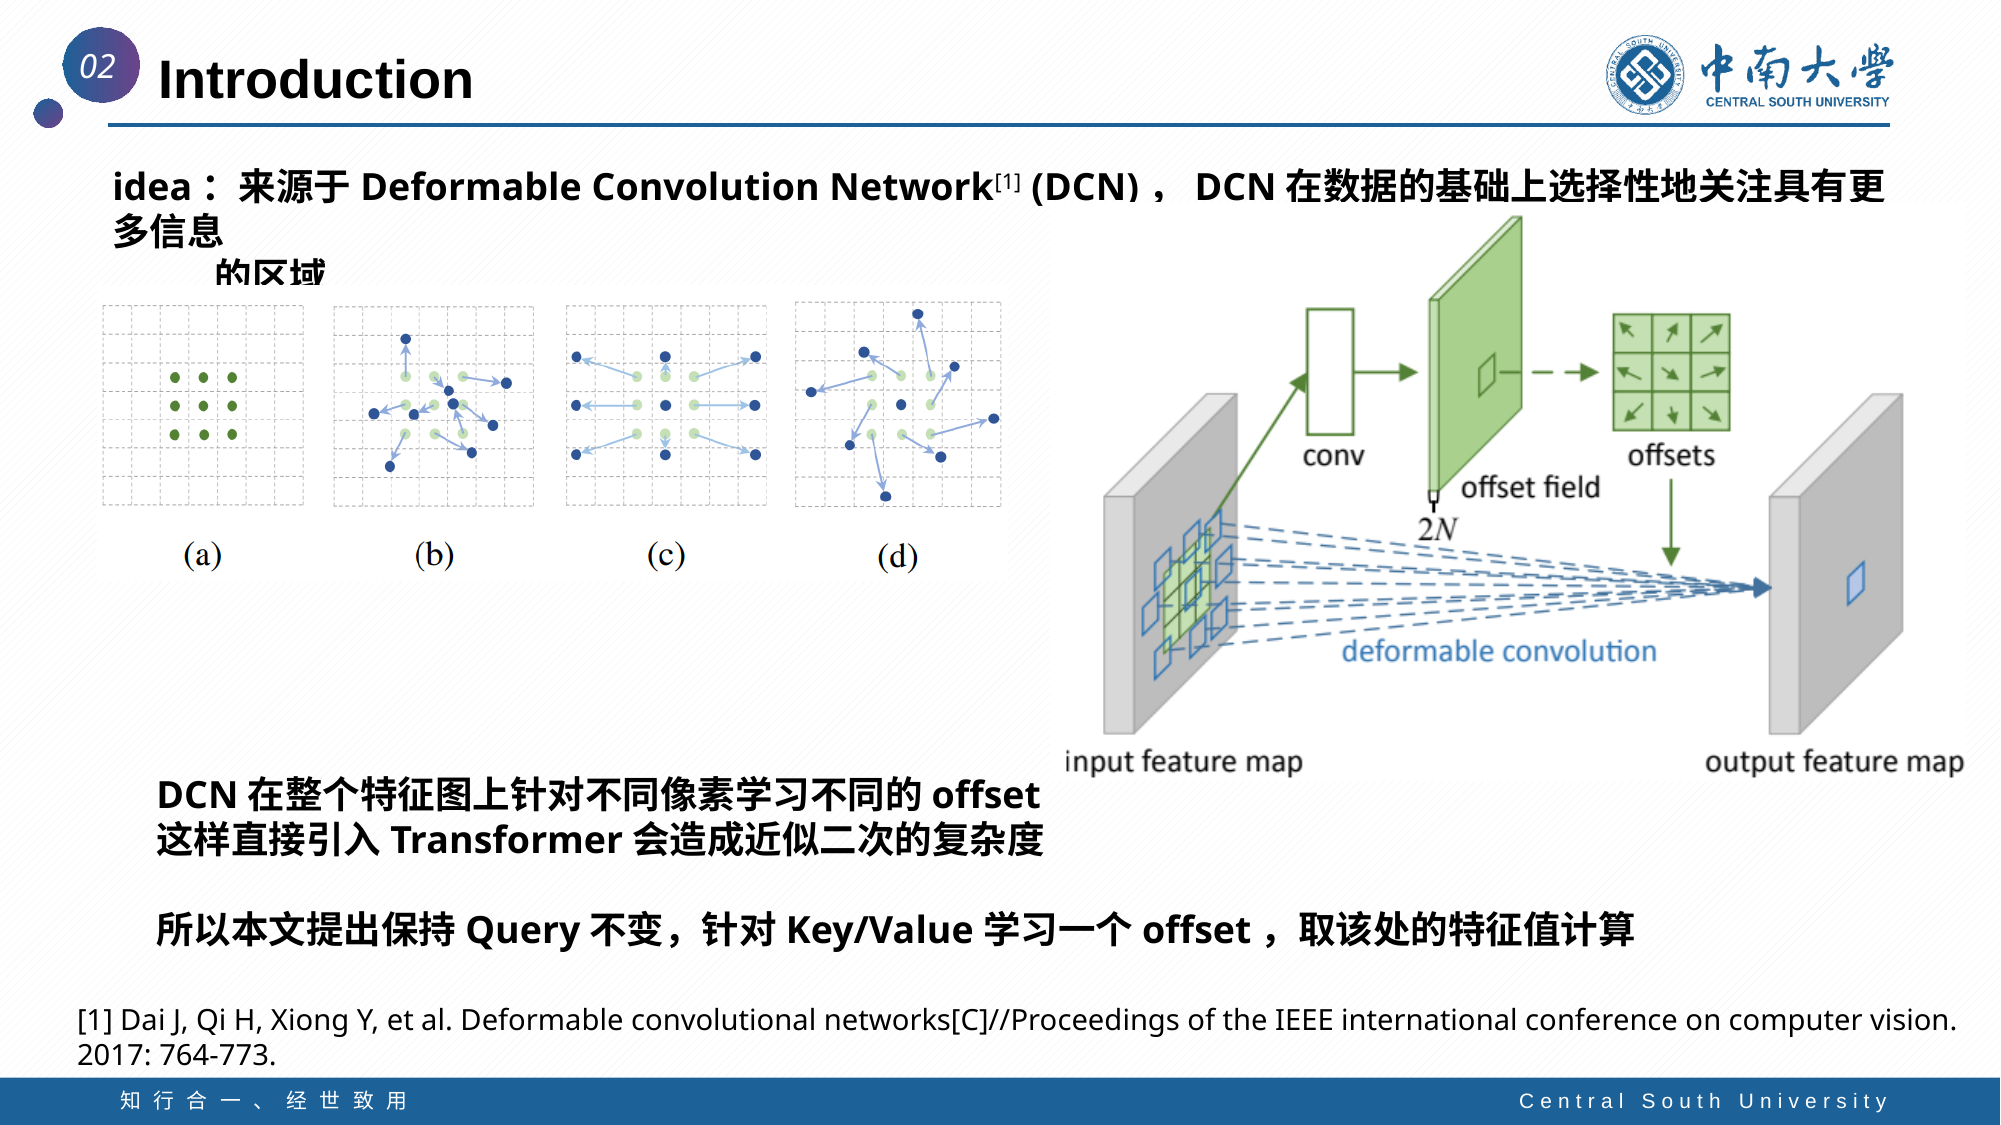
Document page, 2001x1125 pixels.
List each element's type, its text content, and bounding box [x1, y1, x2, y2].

text_box idea：来源于Deformable Convolution Network[1] (DCN)，DCN在数据的基础上选择性地关注具有更多信息 的区域 [97, 155, 1914, 214]
picture [97, 285, 1008, 582]
picture [1595, 28, 1907, 121]
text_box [33, 26, 153, 128]
text_box 知行合一、经世致用 [105, 1080, 423, 1120]
text_box DCN在整个特征图上针对不同像素学习不同的offset 这样直接引入Transformer会造成近似二次的复杂度 所以本文提出保持Query不变，针对Key/Value学习一个offset，取该处的特征值计算 [141, 763, 1851, 959]
picture [1049, 202, 1967, 781]
text_box Introduction [158, 0, 1050, 118]
text_box Central South University [1504, 1080, 1902, 1120]
text_box [0, 1077, 2000, 1125]
text_box [1] Dai J, Qi H, Xiong Y, et al. Deformable convolutional networks[C]//Proceedings of the IEEE international conference on computer vision. 2017: 764-773. [62, 994, 1979, 1079]
